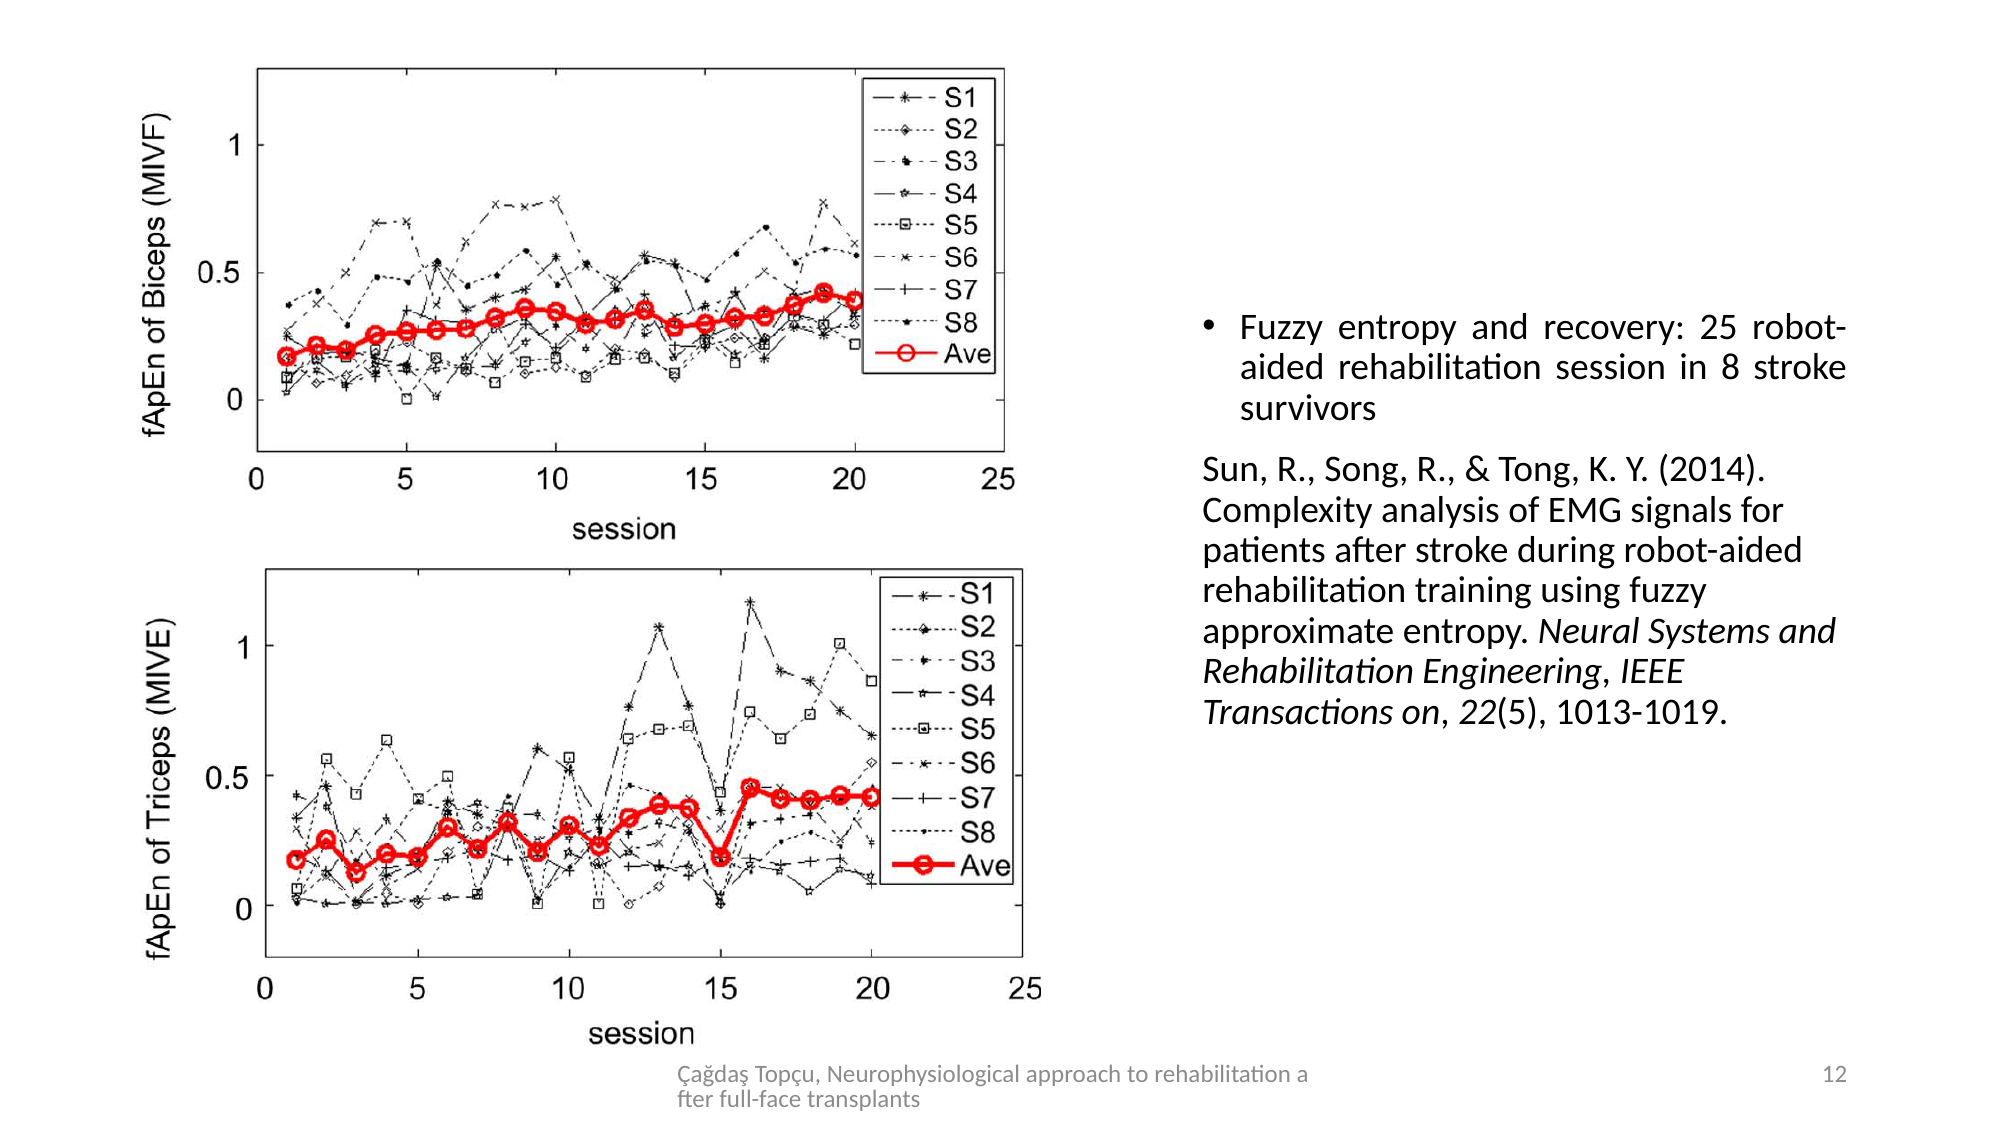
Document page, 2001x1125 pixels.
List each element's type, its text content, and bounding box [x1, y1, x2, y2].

slide_number 12 [1412, 1042, 1863, 1103]
picture [134, 562, 1041, 1058]
footer Çağdaş Topçu, Neurophysiological approach to rehabilitation after full-face transplants [662, 1042, 1338, 1103]
list Fuzzy entropy and recovery: 25 robot-aided rehabilitation session in 8 stroke survivors Sun, R., Song, R., & Tong, K. Y. (2014). Complexity analysis of EMG signals for patients after stroke during robot-aided rehabilitation training using fuzzy approximate entropy. Neural Systems and Rehabilitation Engineering, IEEE Transactions on, 22(5), 1013-1019. [1187, 299, 1863, 1014]
picture [137, 67, 1020, 542]
